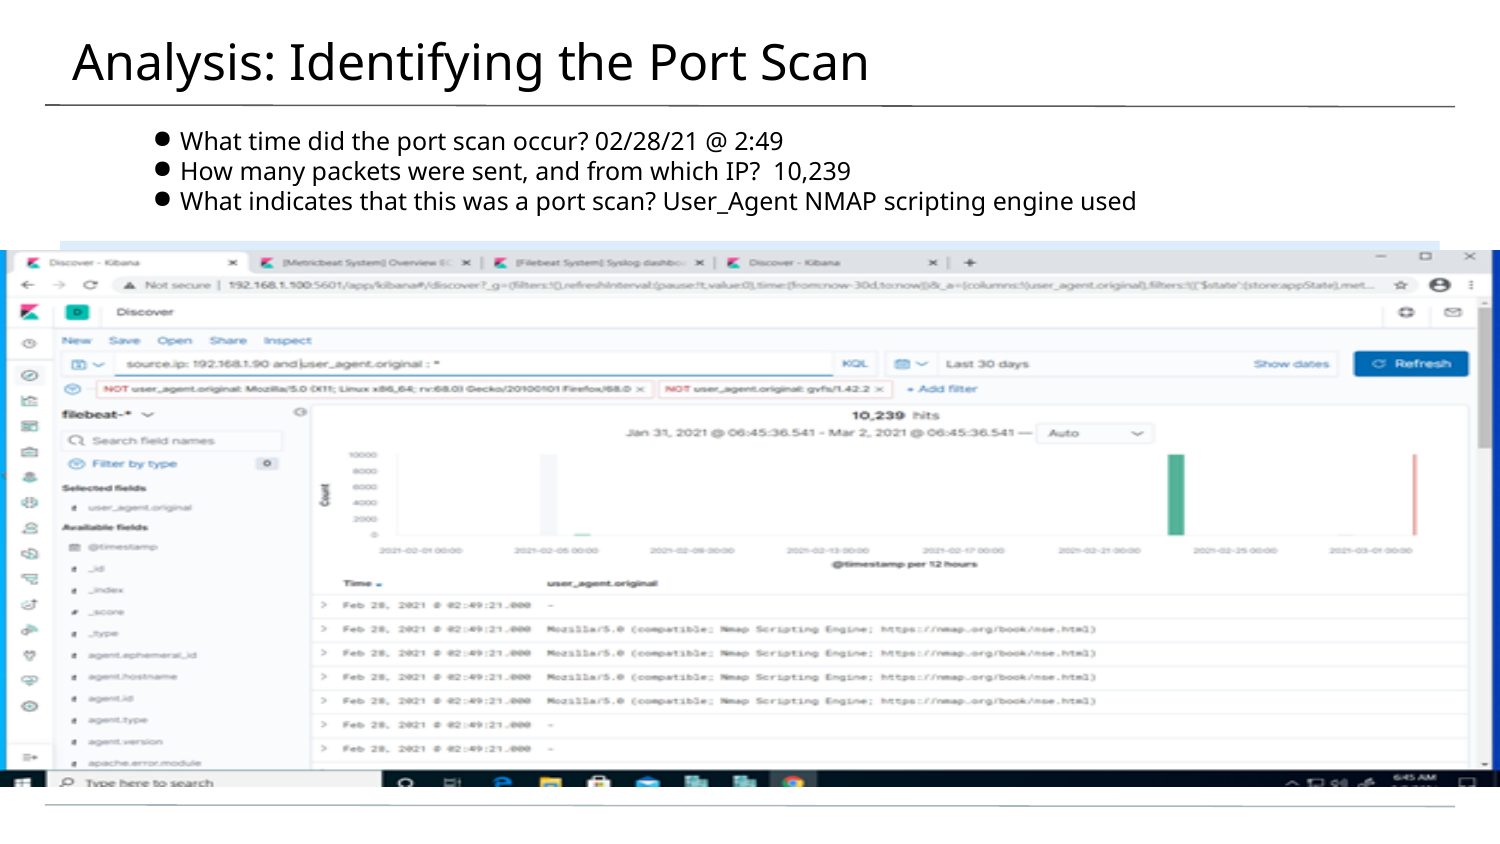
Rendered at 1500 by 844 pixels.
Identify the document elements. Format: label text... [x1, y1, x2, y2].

picture [0, 249, 1500, 787]
title Analysis: Identifying the Port Scan [0, 0, 1500, 88]
subtitle What time did the port scan occur? 02/28/21 @ 2:49 How many packets were sent, and from which IP? 10,239 What indicates that this was a port scan? User_Agent NMAP scripting engine used [52, 110, 1415, 248]
text_box [1415, 240, 1440, 248]
